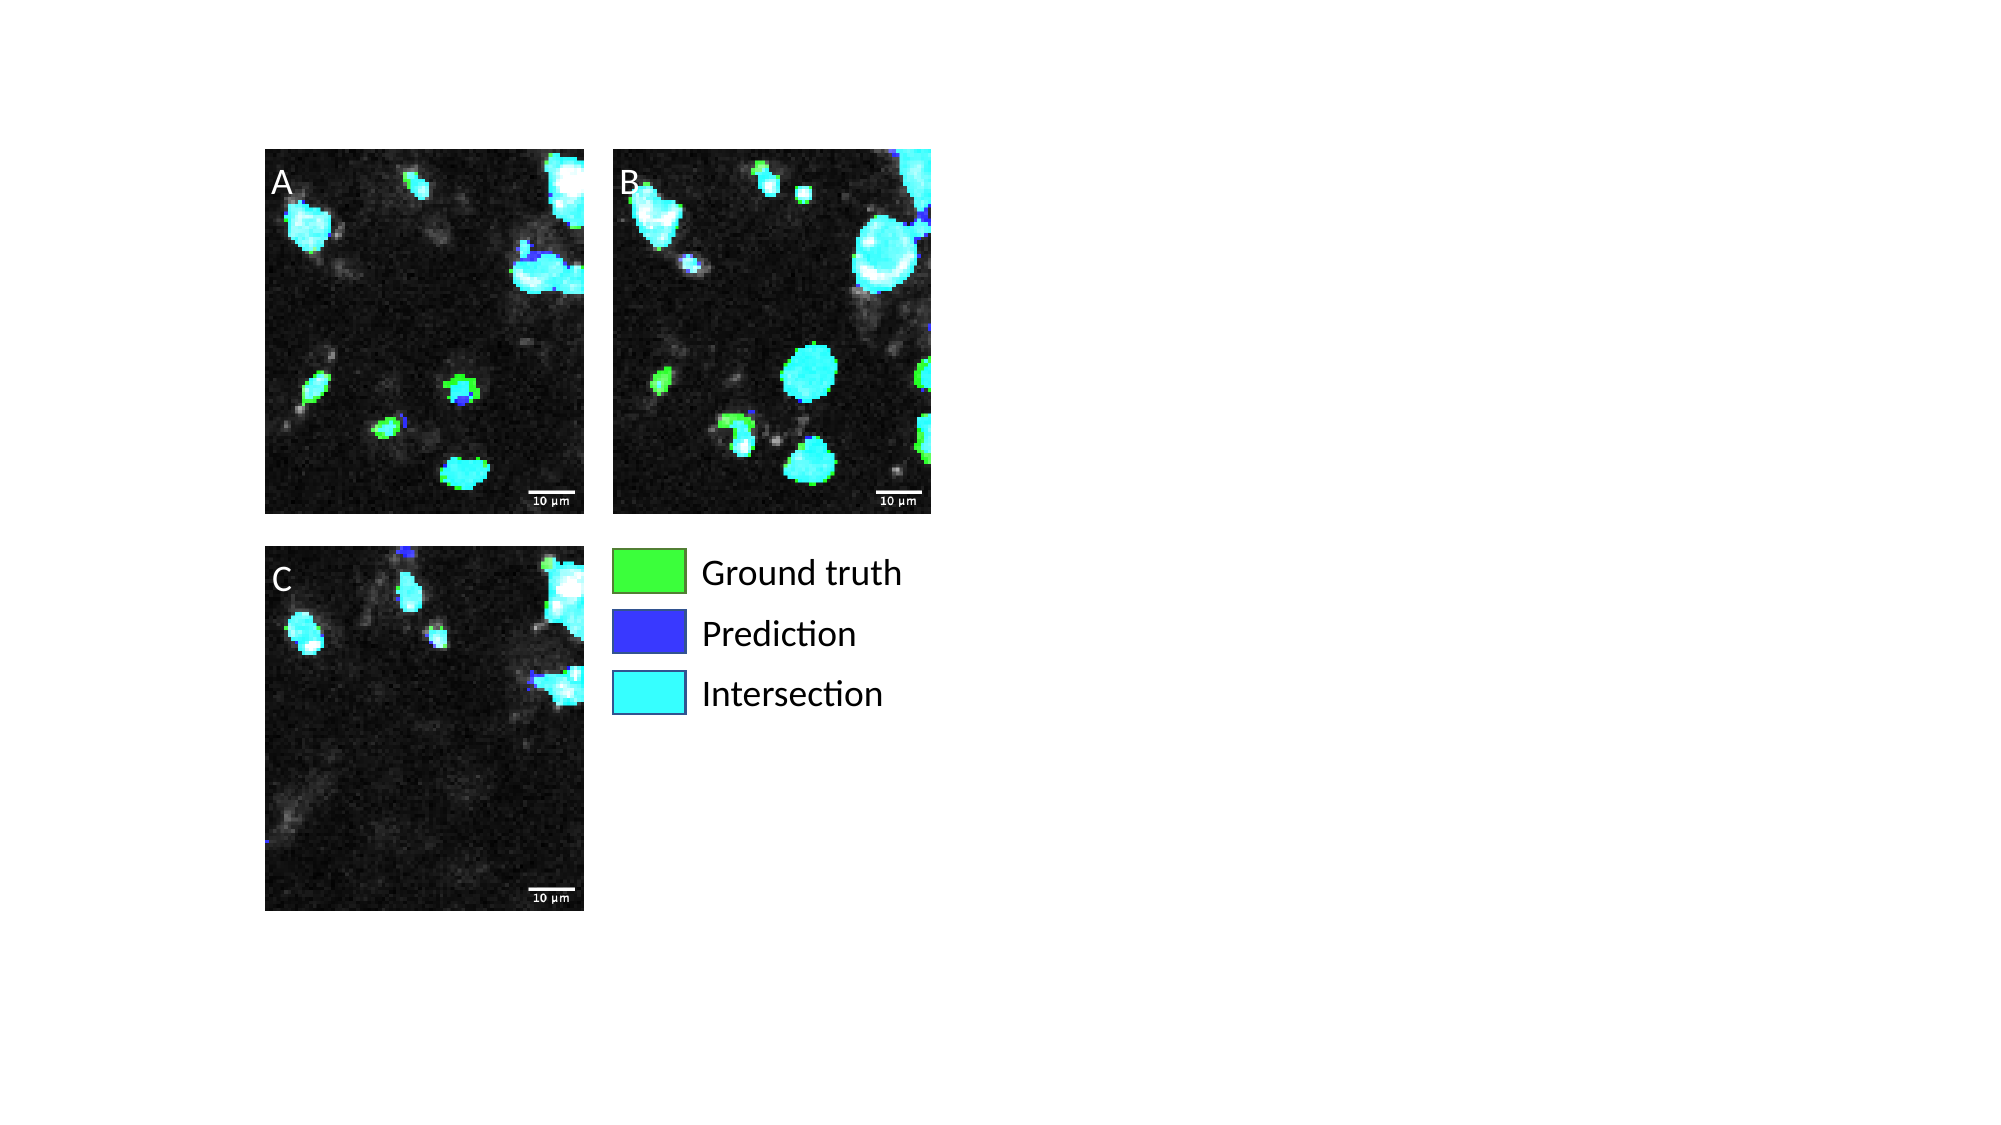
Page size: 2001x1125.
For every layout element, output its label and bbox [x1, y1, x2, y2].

text_box [613, 149, 931, 514]
text_box [265, 546, 584, 912]
text_box [265, 149, 584, 514]
text_box [613, 540, 920, 723]
